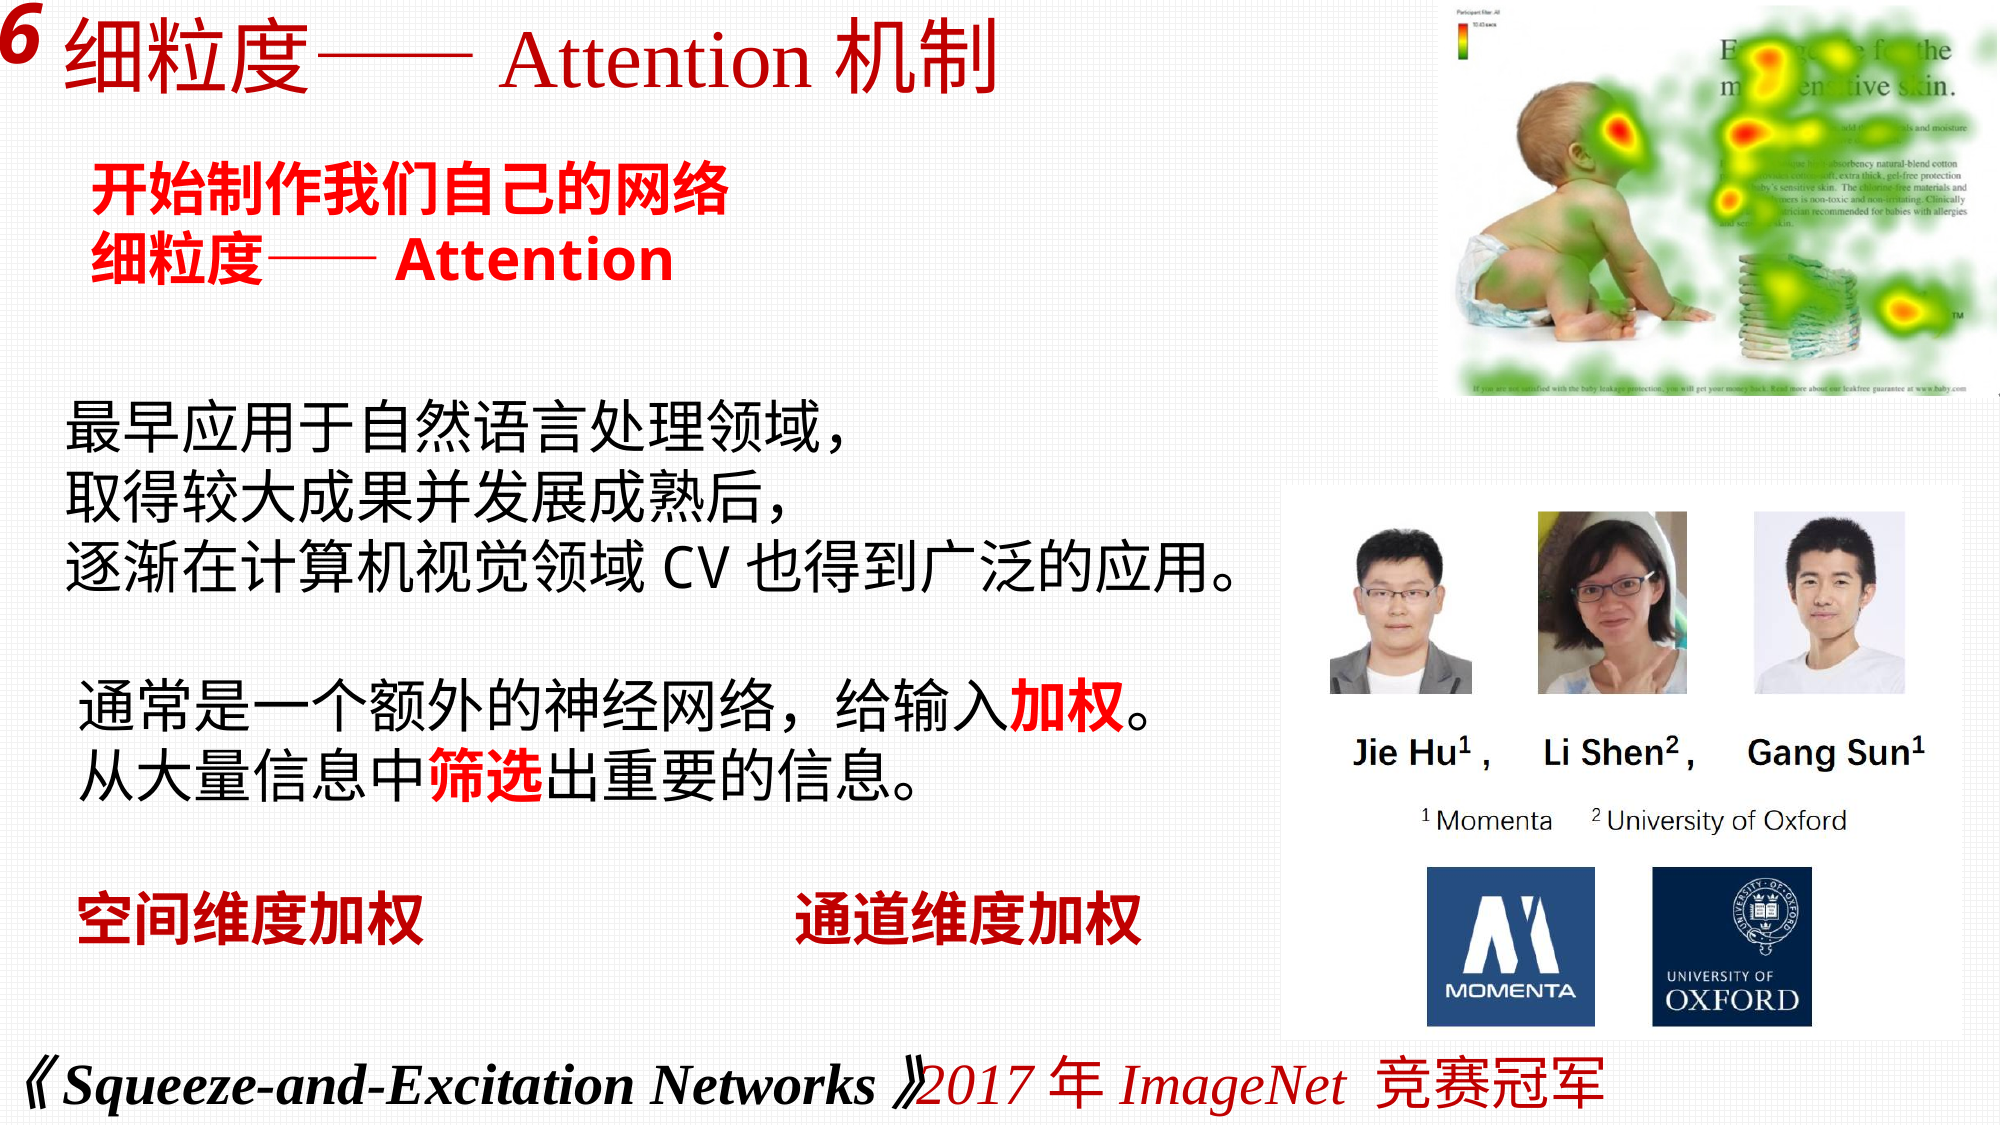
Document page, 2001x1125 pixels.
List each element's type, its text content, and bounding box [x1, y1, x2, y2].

text_box 6 [0, 0, 58, 88]
text_box 通道维度加权 [779, 874, 1159, 960]
text_box 《Squeeze-and-Excitation Networks》 [0, 1039, 902, 1124]
text_box 2017年ImageNet 竞赛冠军 [902, 1039, 1623, 1124]
text_box 最早应用于自然语言处理领域， 取得较大成果并发展成熟后， 逐渐在计算机视觉领域CV也得到广泛的应用。 [0, 383, 1319, 608]
text_box 细粒度——Attention机制 [47, 0, 1016, 112]
picture [1438, 0, 2000, 399]
picture [1281, 485, 1962, 1040]
text_box 空间维度加权 [61, 874, 441, 960]
text_box 通常是一个额外的神经网络，给输入加权。 从大量信息中筛选出重要的信息。 [62, 662, 1281, 817]
text_box 开始制作我们自己的网络 细粒度——Attention [75, 144, 746, 300]
